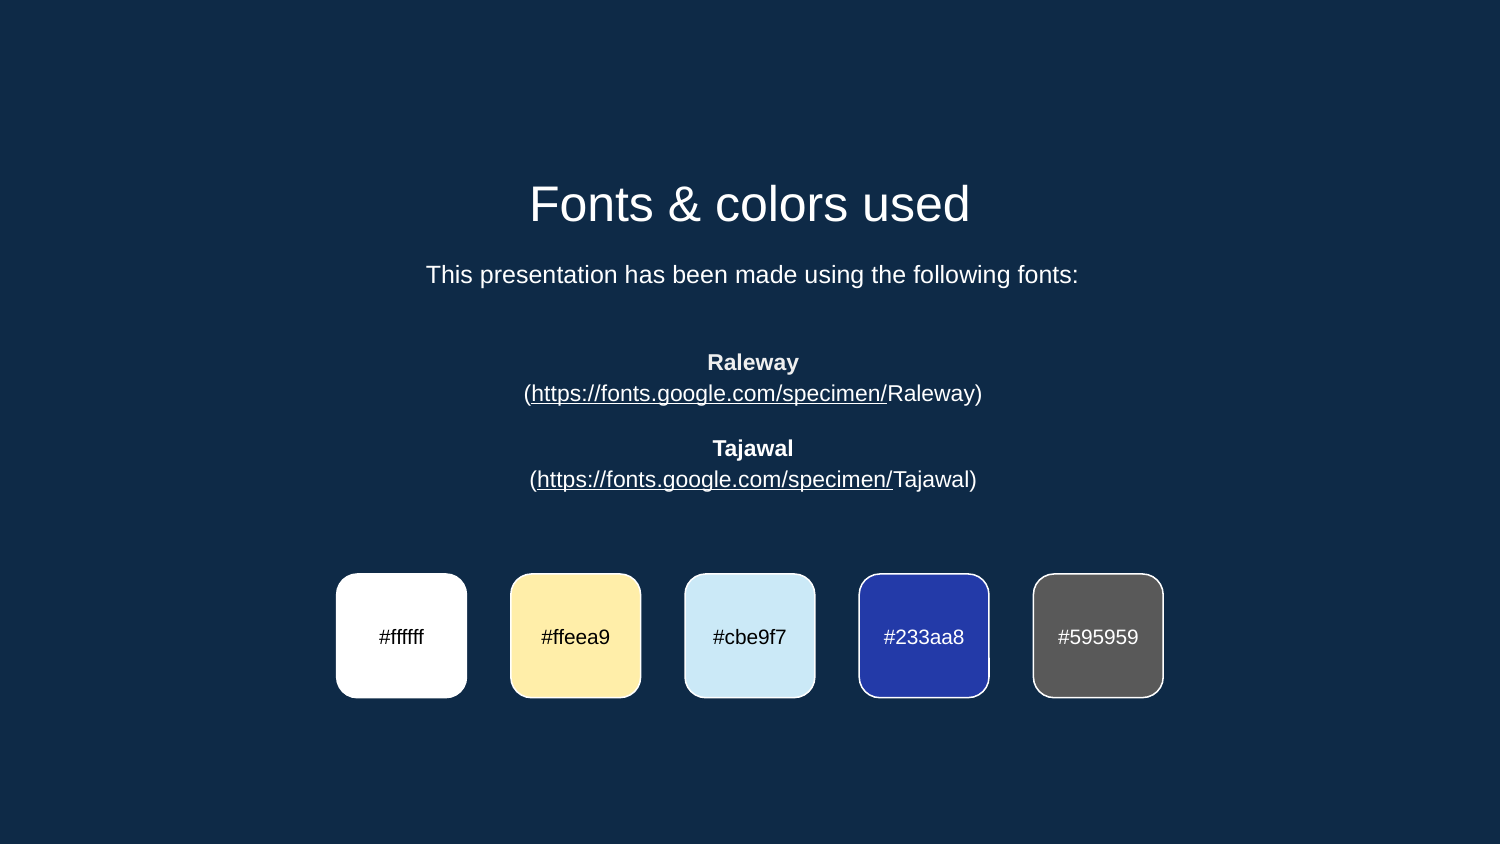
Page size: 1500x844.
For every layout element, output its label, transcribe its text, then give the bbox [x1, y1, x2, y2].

title Fonts & colors used [171, 156, 1328, 236]
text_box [336, 573, 1164, 698]
list This presentation has been made using the following fonts: [175, 239, 1332, 312]
list Raleway (https://fonts.google.com/specimen/Raleway) Tajawal (https://fonts.google.com/specimen/Tajawal) [175, 314, 1332, 521]
